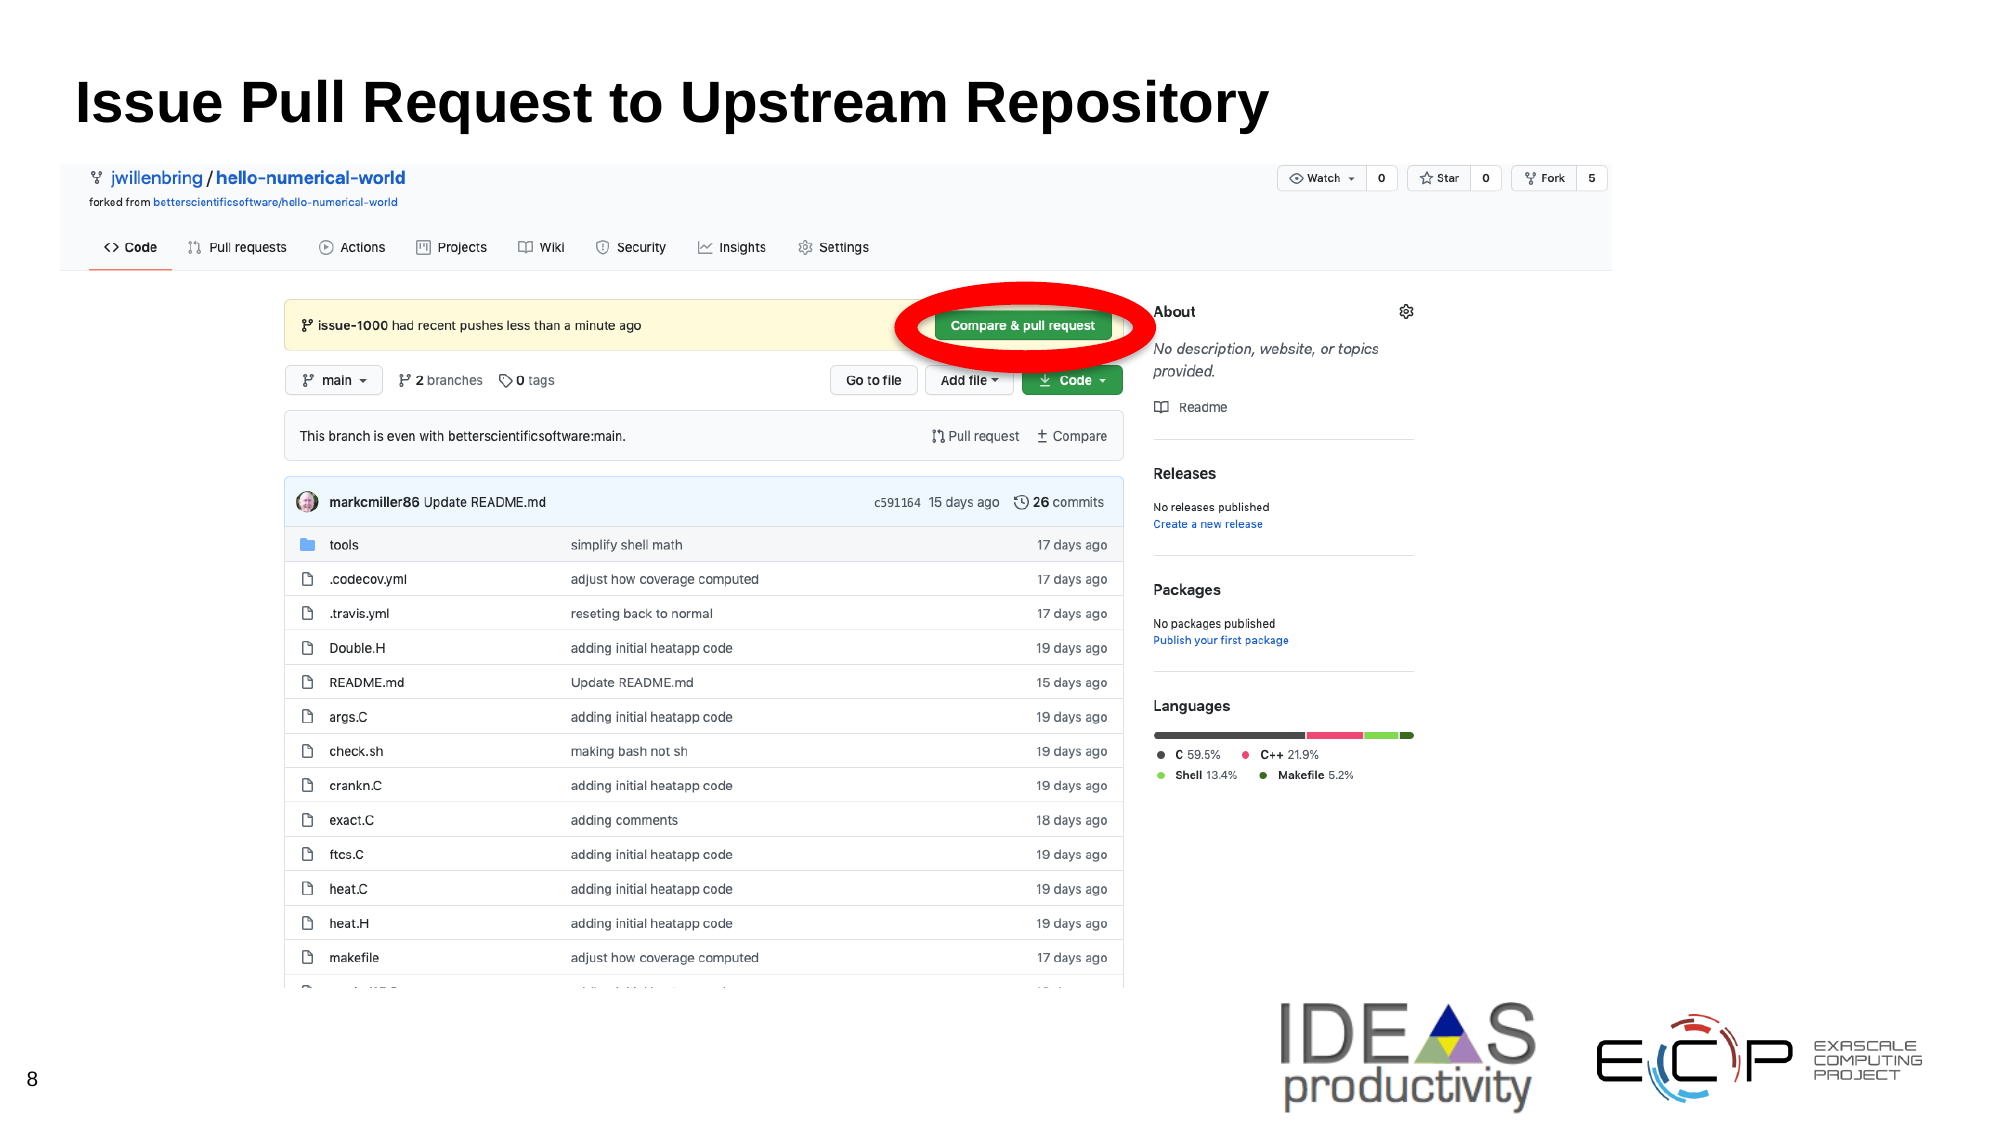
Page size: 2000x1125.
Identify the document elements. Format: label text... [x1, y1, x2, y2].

title Issue Pull Request to Upstream Repository [59, 67, 1926, 218]
picture [1280, 1002, 1537, 1114]
picture [1597, 1014, 1922, 1103]
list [59, 164, 1612, 988]
